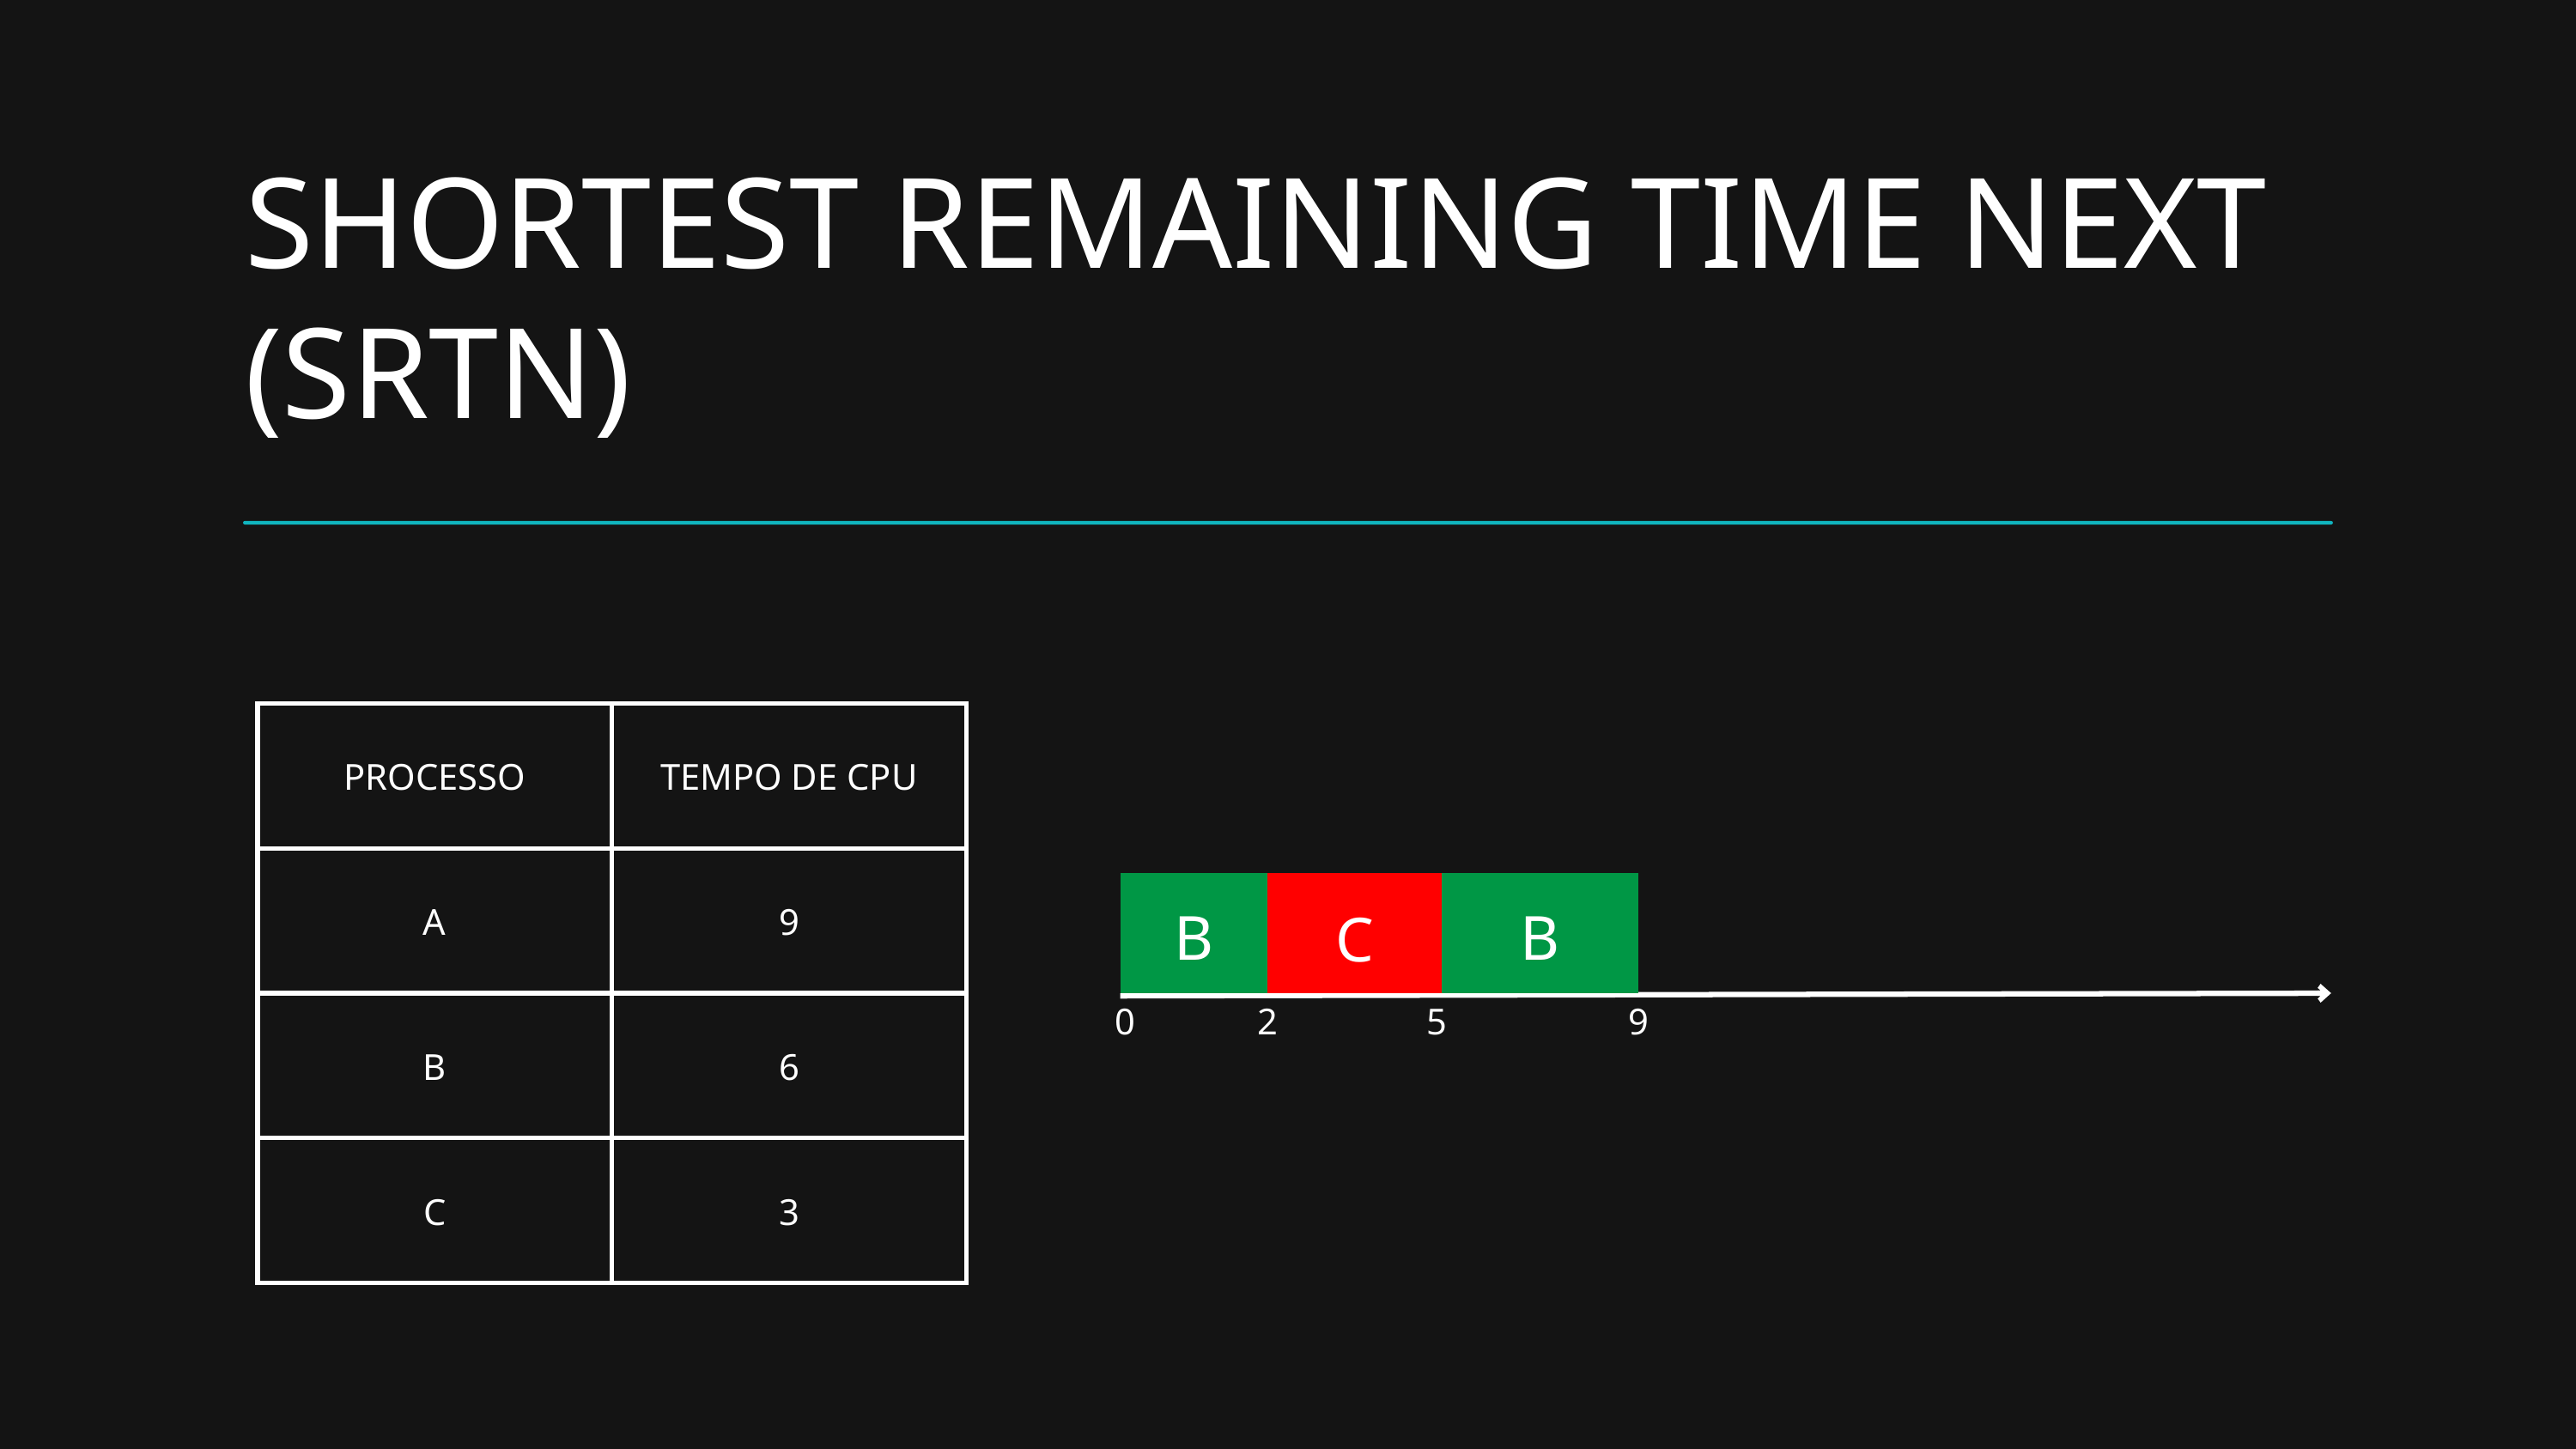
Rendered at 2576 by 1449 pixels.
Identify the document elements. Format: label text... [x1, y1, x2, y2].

table_header PROCESSO [260, 713, 610, 846]
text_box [1267, 872, 1440, 994]
text_box 0 [1115, 991, 1136, 1042]
table_cell A [260, 851, 610, 991]
text_box [1649, 986, 2331, 1000]
text_box 5 [1426, 1001, 1448, 1042]
table_cell B [260, 996, 610, 1136]
table_cell 6 [614, 996, 964, 1136]
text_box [1441, 872, 1639, 994]
text_box 9 [1628, 991, 1649, 1042]
text_box 2 [1257, 1001, 1279, 1042]
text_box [1120, 872, 1267, 994]
table_cell 3 [614, 1140, 964, 1281]
table_header TEMPO DE CPU [614, 713, 964, 846]
table_cell C [260, 1140, 610, 1281]
table_cell 9 [614, 851, 964, 991]
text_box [244, 144, 2331, 704]
